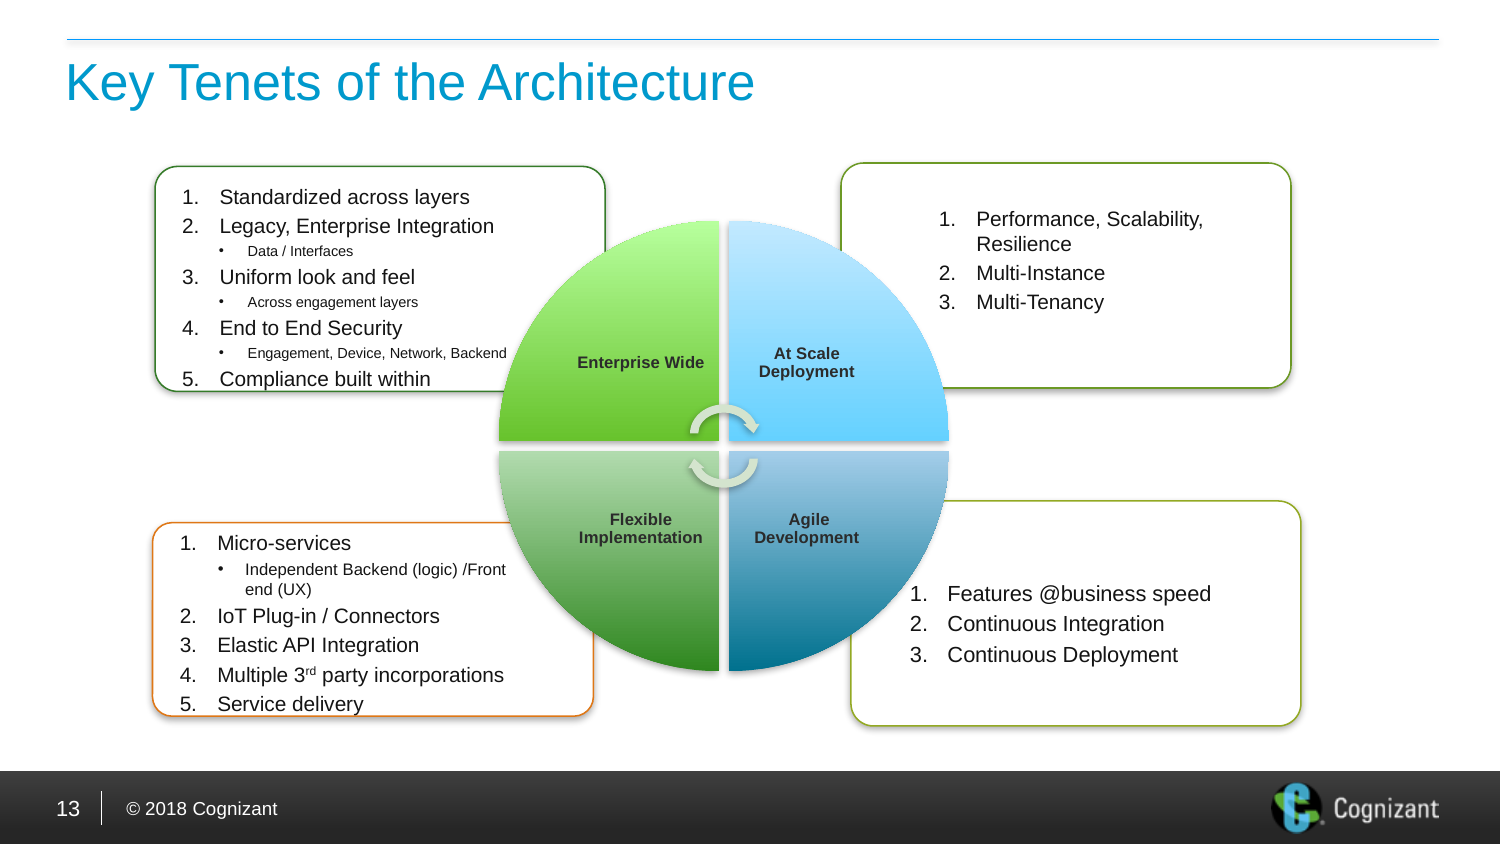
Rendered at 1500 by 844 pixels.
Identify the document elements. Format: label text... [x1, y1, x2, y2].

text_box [152, 521, 388, 726]
title Key Tenets of the Architecture [49, 40, 1439, 116]
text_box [1059, 500, 1328, 733]
slide_number 13 [6, 776, 95, 839]
picture [1271, 782, 1439, 834]
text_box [393, 155, 1055, 737]
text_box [154, 166, 388, 401]
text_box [1059, 162, 1292, 389]
